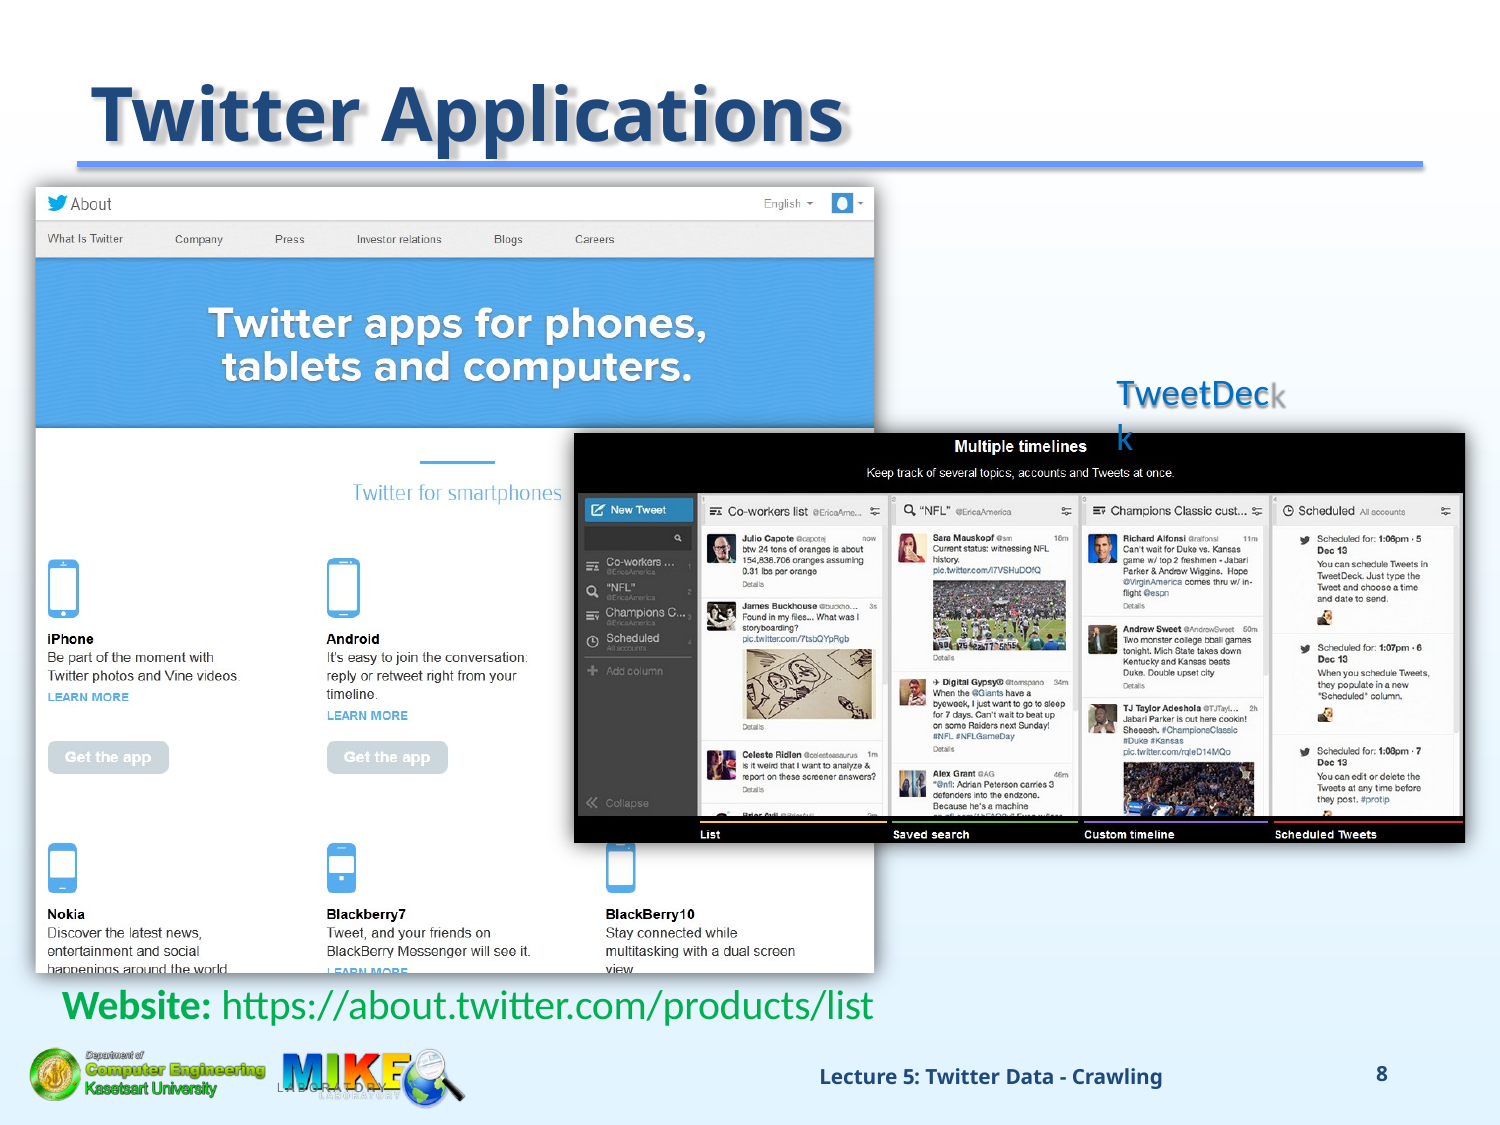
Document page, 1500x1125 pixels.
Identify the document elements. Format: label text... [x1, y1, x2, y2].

title Twitter Applications [87, 66, 1413, 255]
text_box Website: https://about.twitter.com/products/list [59, 977, 890, 1028]
text_box [35, 187, 875, 973]
text_box [574, 433, 1466, 843]
text_box [1093, 358, 1312, 422]
slide_number 9 [1365, 1065, 1401, 1125]
text_box [542, 402, 1497, 874]
text_box [4, 156, 906, 1005]
text_box TweetDeck [1114, 368, 1286, 459]
picture [0, 0, 1500, 1125]
footer Lecture 5: Twitter Data - Crawling [817, 1065, 1179, 1125]
text_box [42, 41, 903, 156]
